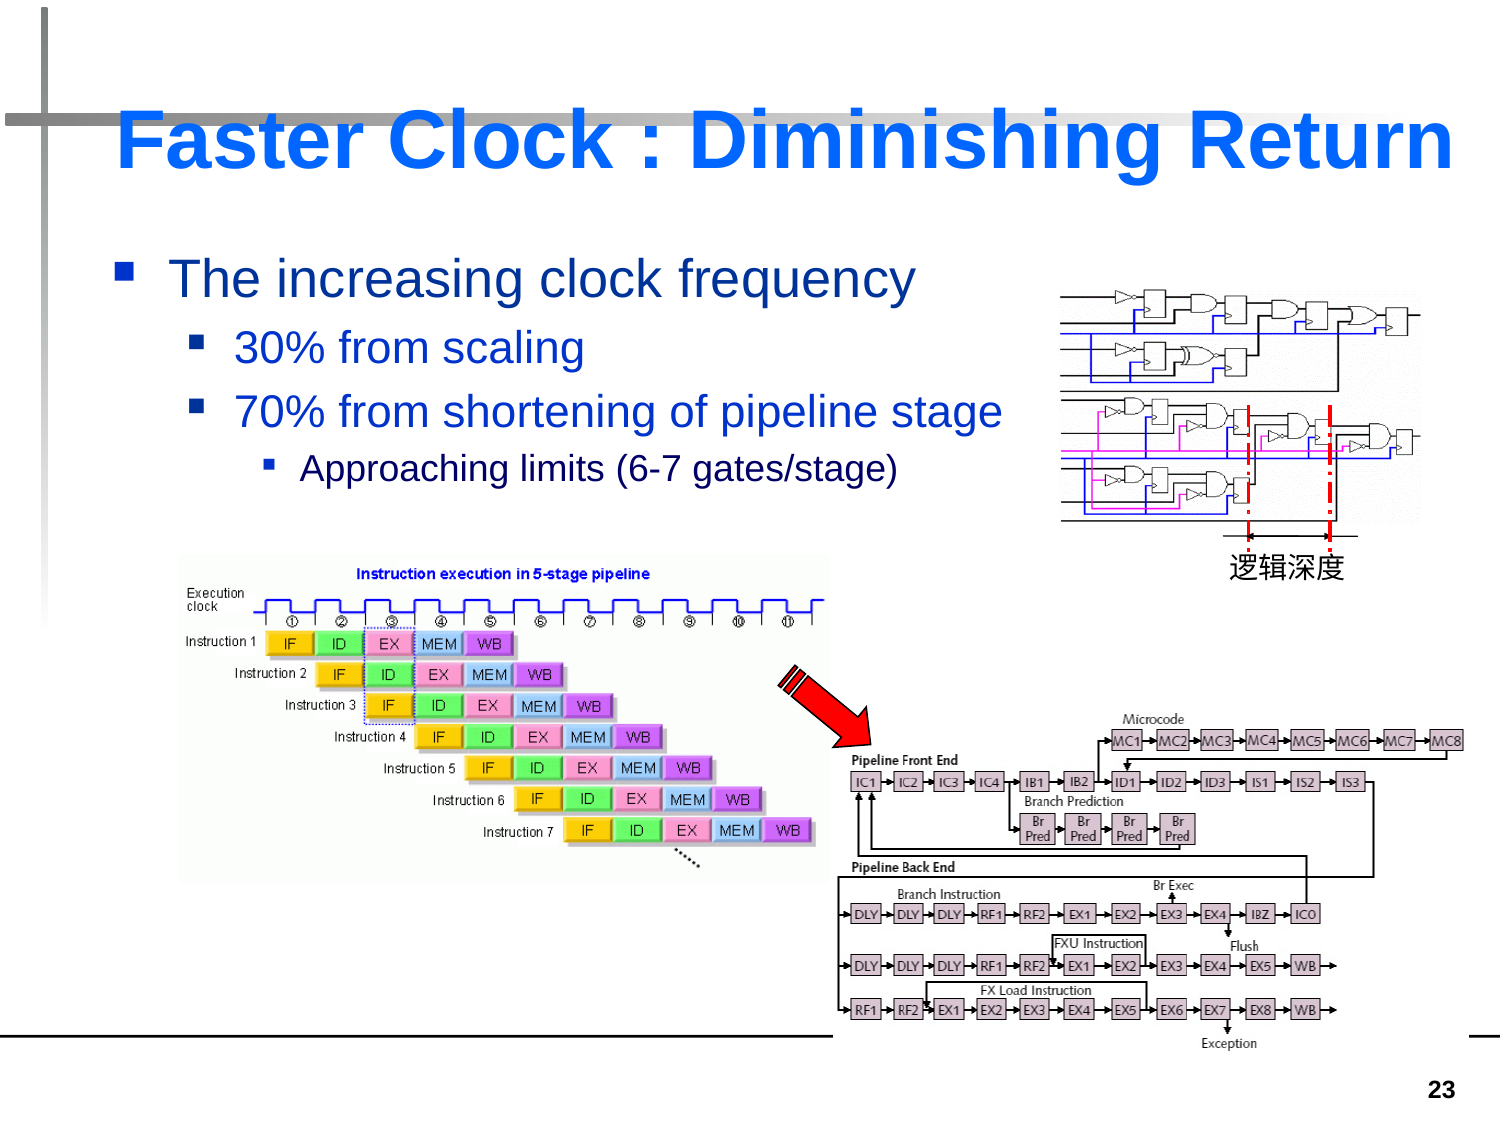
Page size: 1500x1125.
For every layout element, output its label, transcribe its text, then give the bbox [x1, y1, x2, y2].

picture [178, 554, 829, 883]
list The increasing clock frequency 30% from scaling 70% from shortening of pipeline stage Approaching limits (6-7 gates/stage) [97, 235, 1291, 967]
text_box [1291, 266, 1433, 604]
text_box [1056, 287, 1423, 586]
title Faster Clock : Diminishing Return [100, 42, 1500, 193]
picture [832, 709, 1469, 1055]
